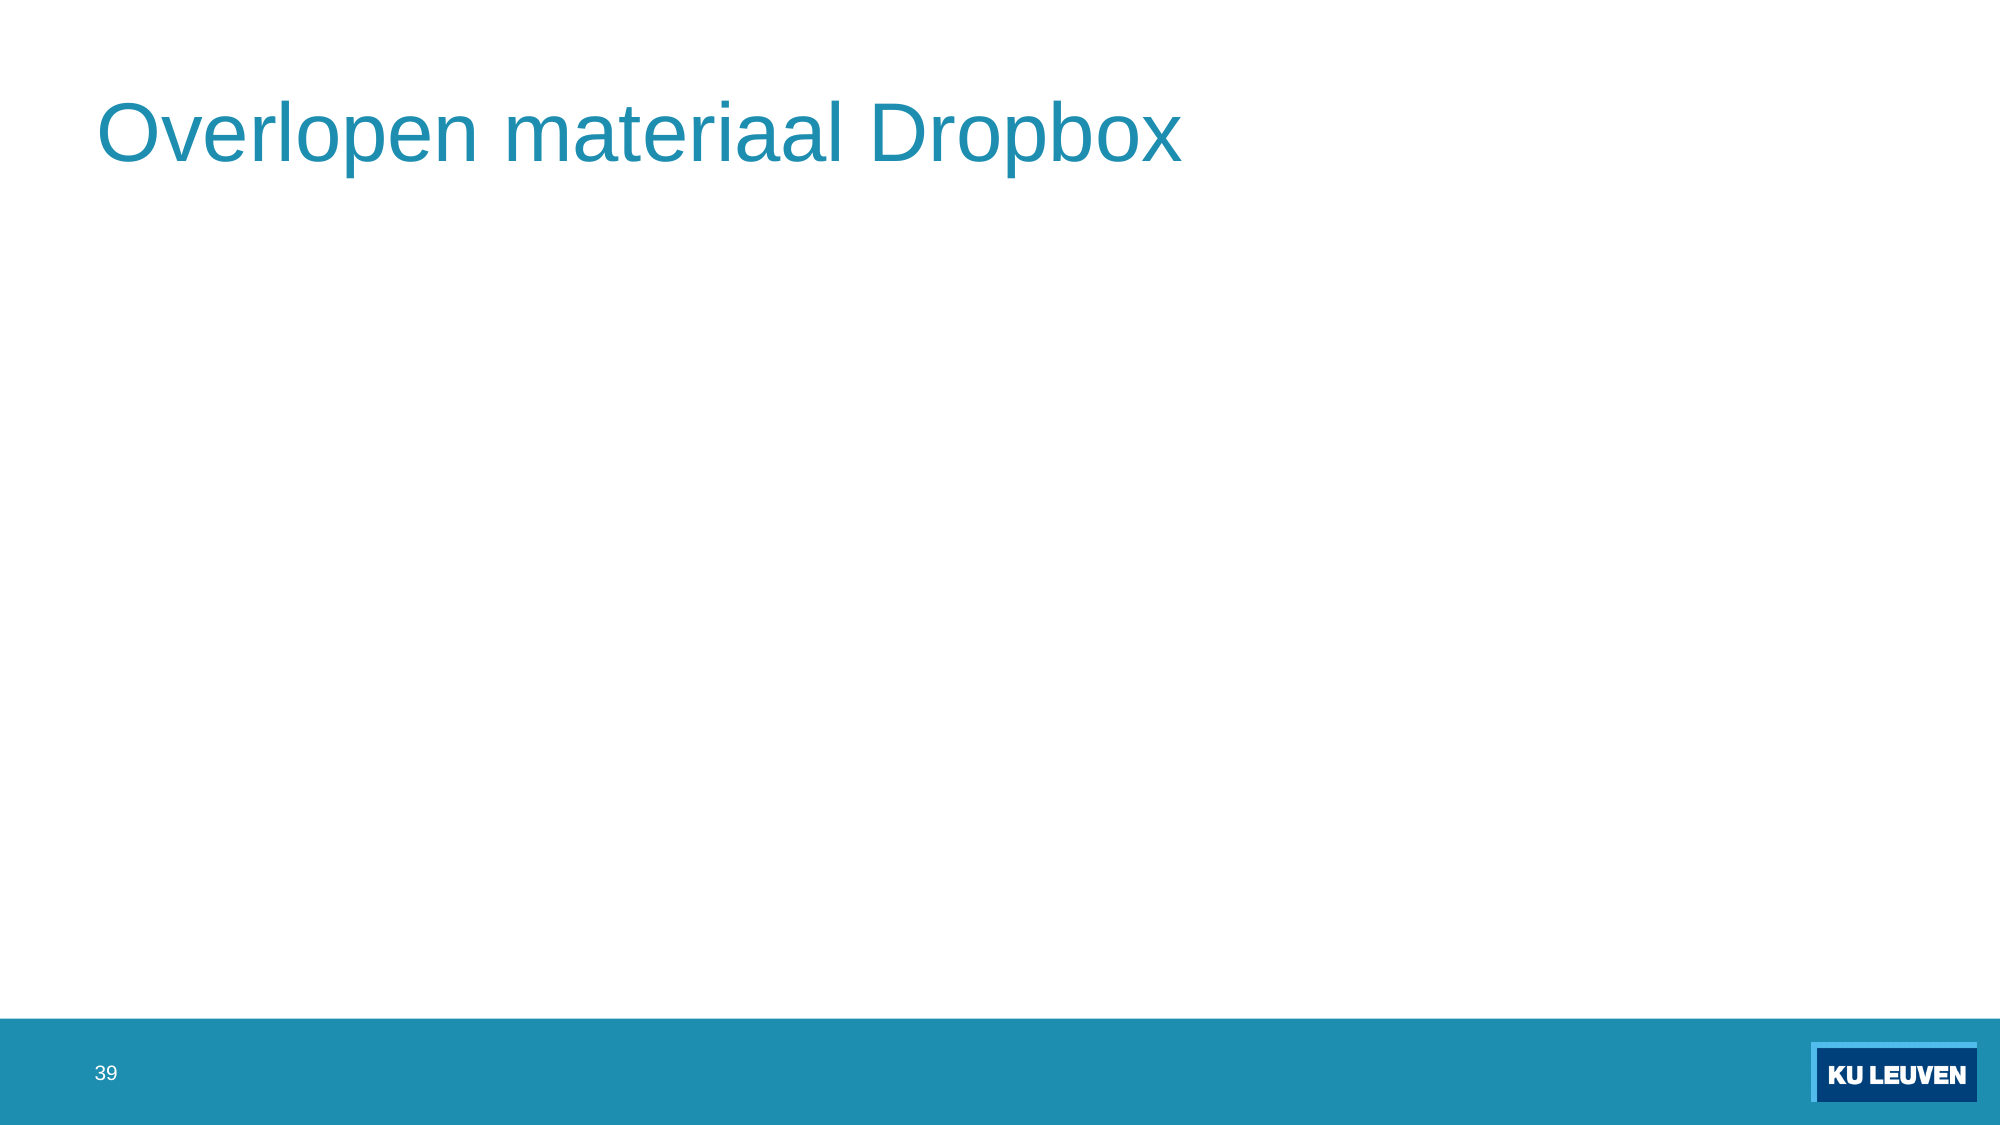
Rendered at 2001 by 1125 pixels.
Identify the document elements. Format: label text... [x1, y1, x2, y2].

title Overlopen materiaal Dropbox [96, 33, 1908, 223]
picture [1811, 1042, 1977, 1102]
slide_number 39 [94, 1018, 201, 1125]
